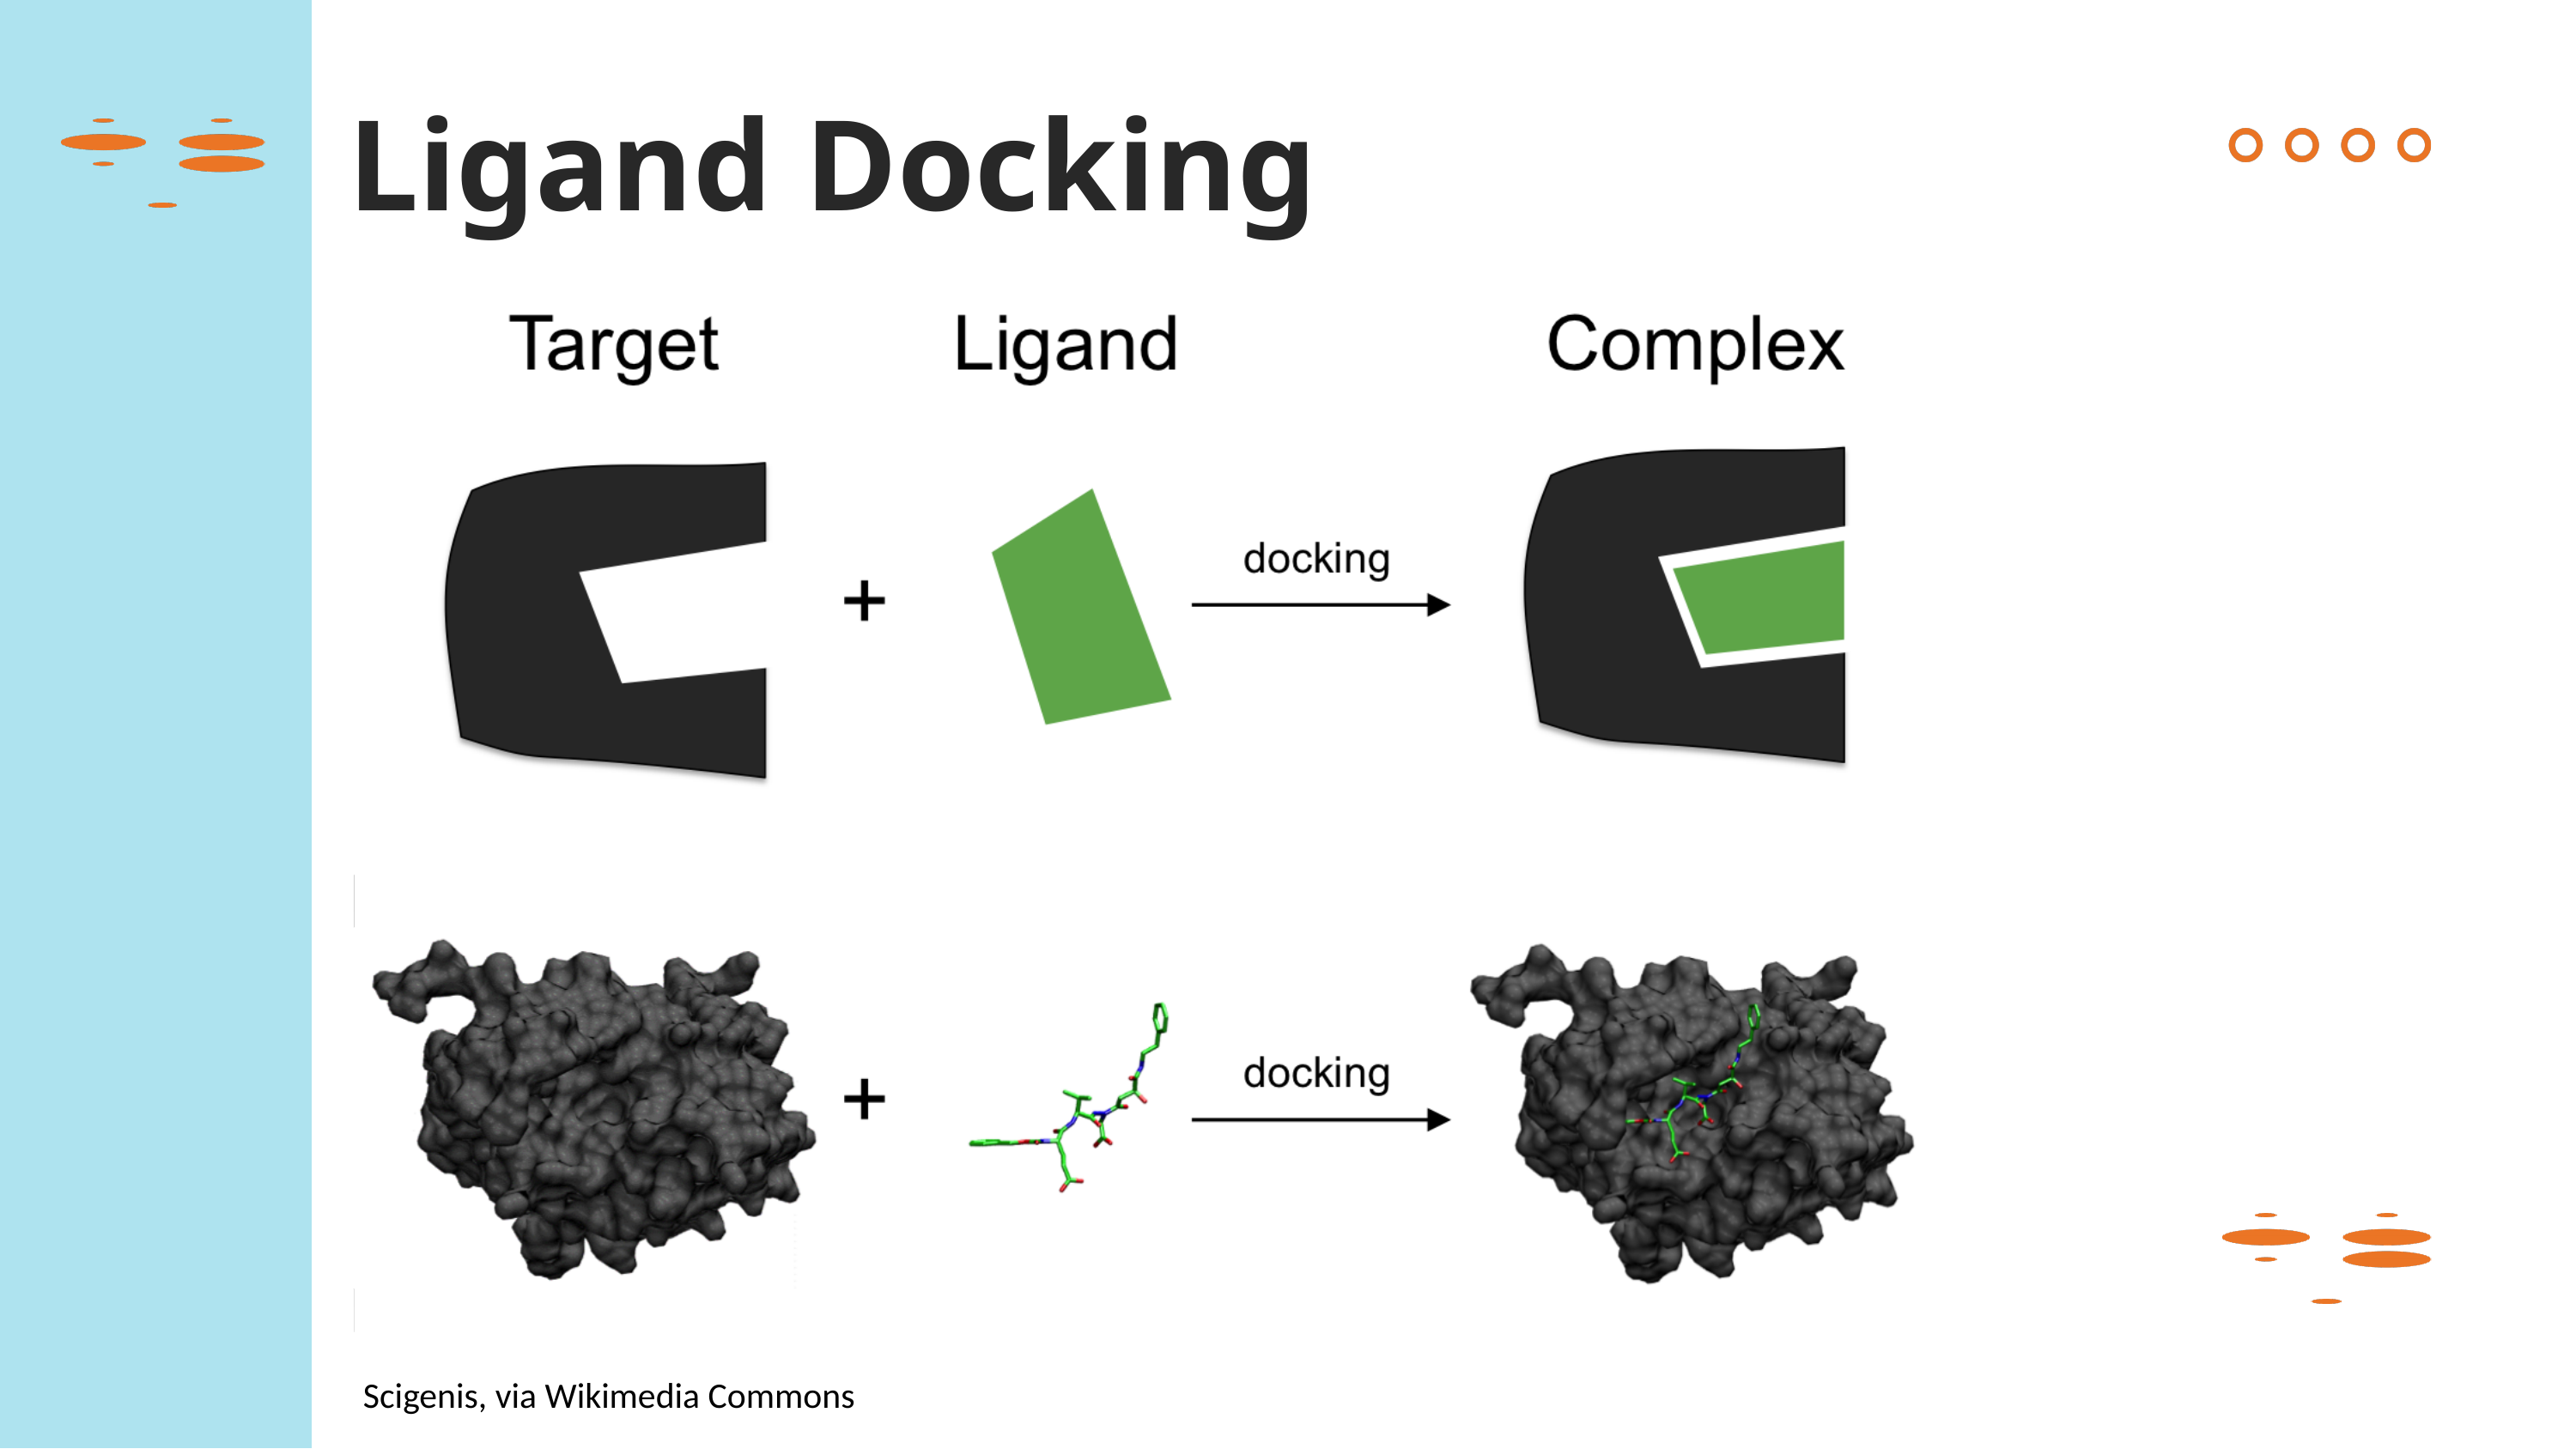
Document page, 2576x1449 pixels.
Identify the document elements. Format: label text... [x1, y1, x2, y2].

text_box [2228, 128, 2432, 162]
text_box Ligand Docking [348, 60, 2183, 236]
text_box [2221, 1213, 2432, 1304]
picture [352, 283, 1933, 1332]
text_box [0, 0, 312, 1449]
text_box Scigenis, via Wikimedia Commons [350, 1366, 869, 1422]
